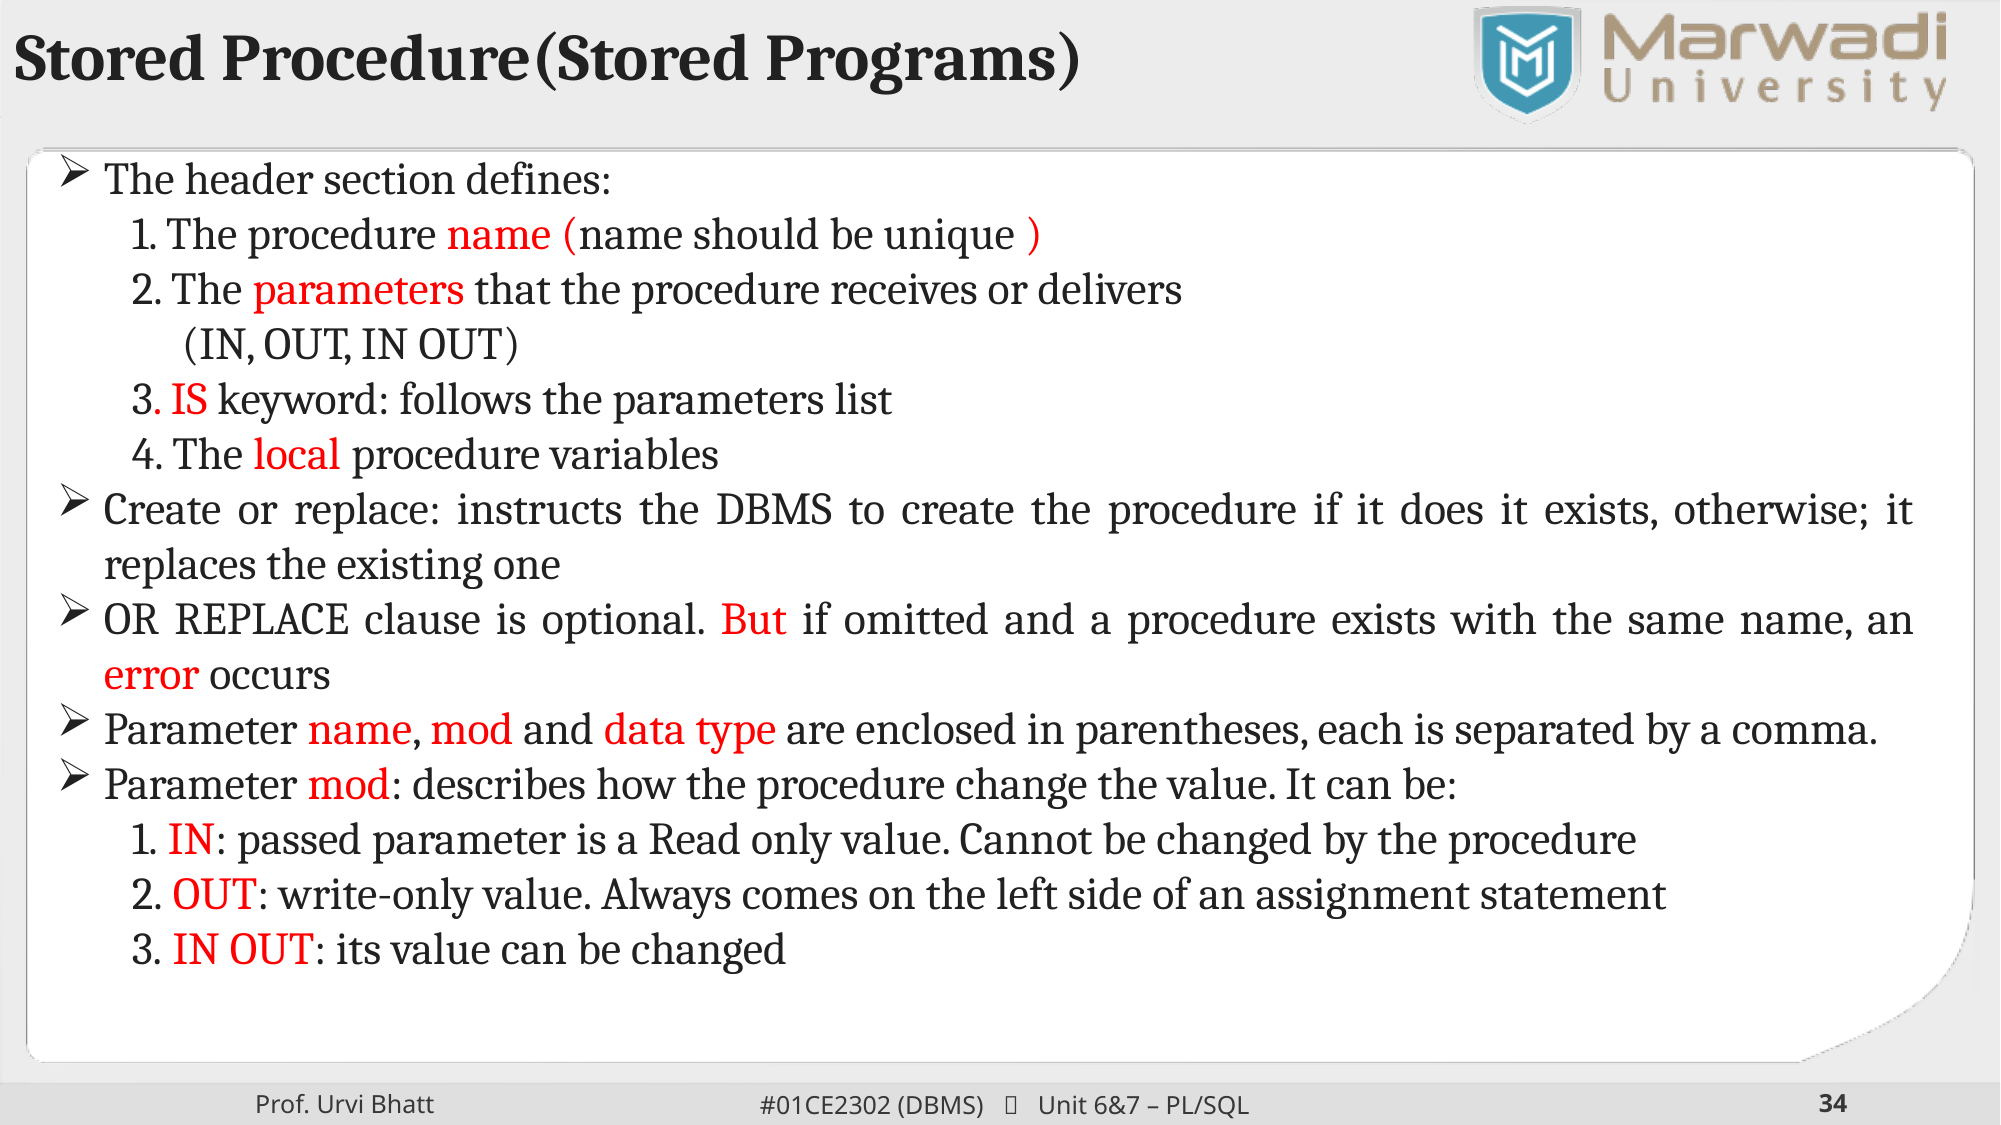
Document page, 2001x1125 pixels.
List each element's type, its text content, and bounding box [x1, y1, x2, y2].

picture [0, 0, 2000, 1085]
text_box The header section defines: 1. The procedure name (name should be unique ) 2. The parameters that the procedure receives or delivers (IN, OUT, IN OUT) 3. IS keyword: follows the parameters list 4. The local procedure variables Create or replace: instructs the DBMS to create the procedure if it does it exists, otherwise; it replaces the existing one OR REPLACE clause is optional. But if omitted and a procedure exists with the same name, an error occurs Parameter name, mod and data type are enclosed in parentheses, each is separated by a comma. Parameter mod: describes how the procedure change the value. It can be: 1. IN: passed parameter is a Read only value. Cannot be changed by the procedure 2. OUT: write-only value. Always comes on the left side of an assignment statement 3. IN OUT: its value can be changed [42, 141, 1930, 1036]
text_box Stored Procedure(Stored Programs) [0, 17, 1809, 100]
